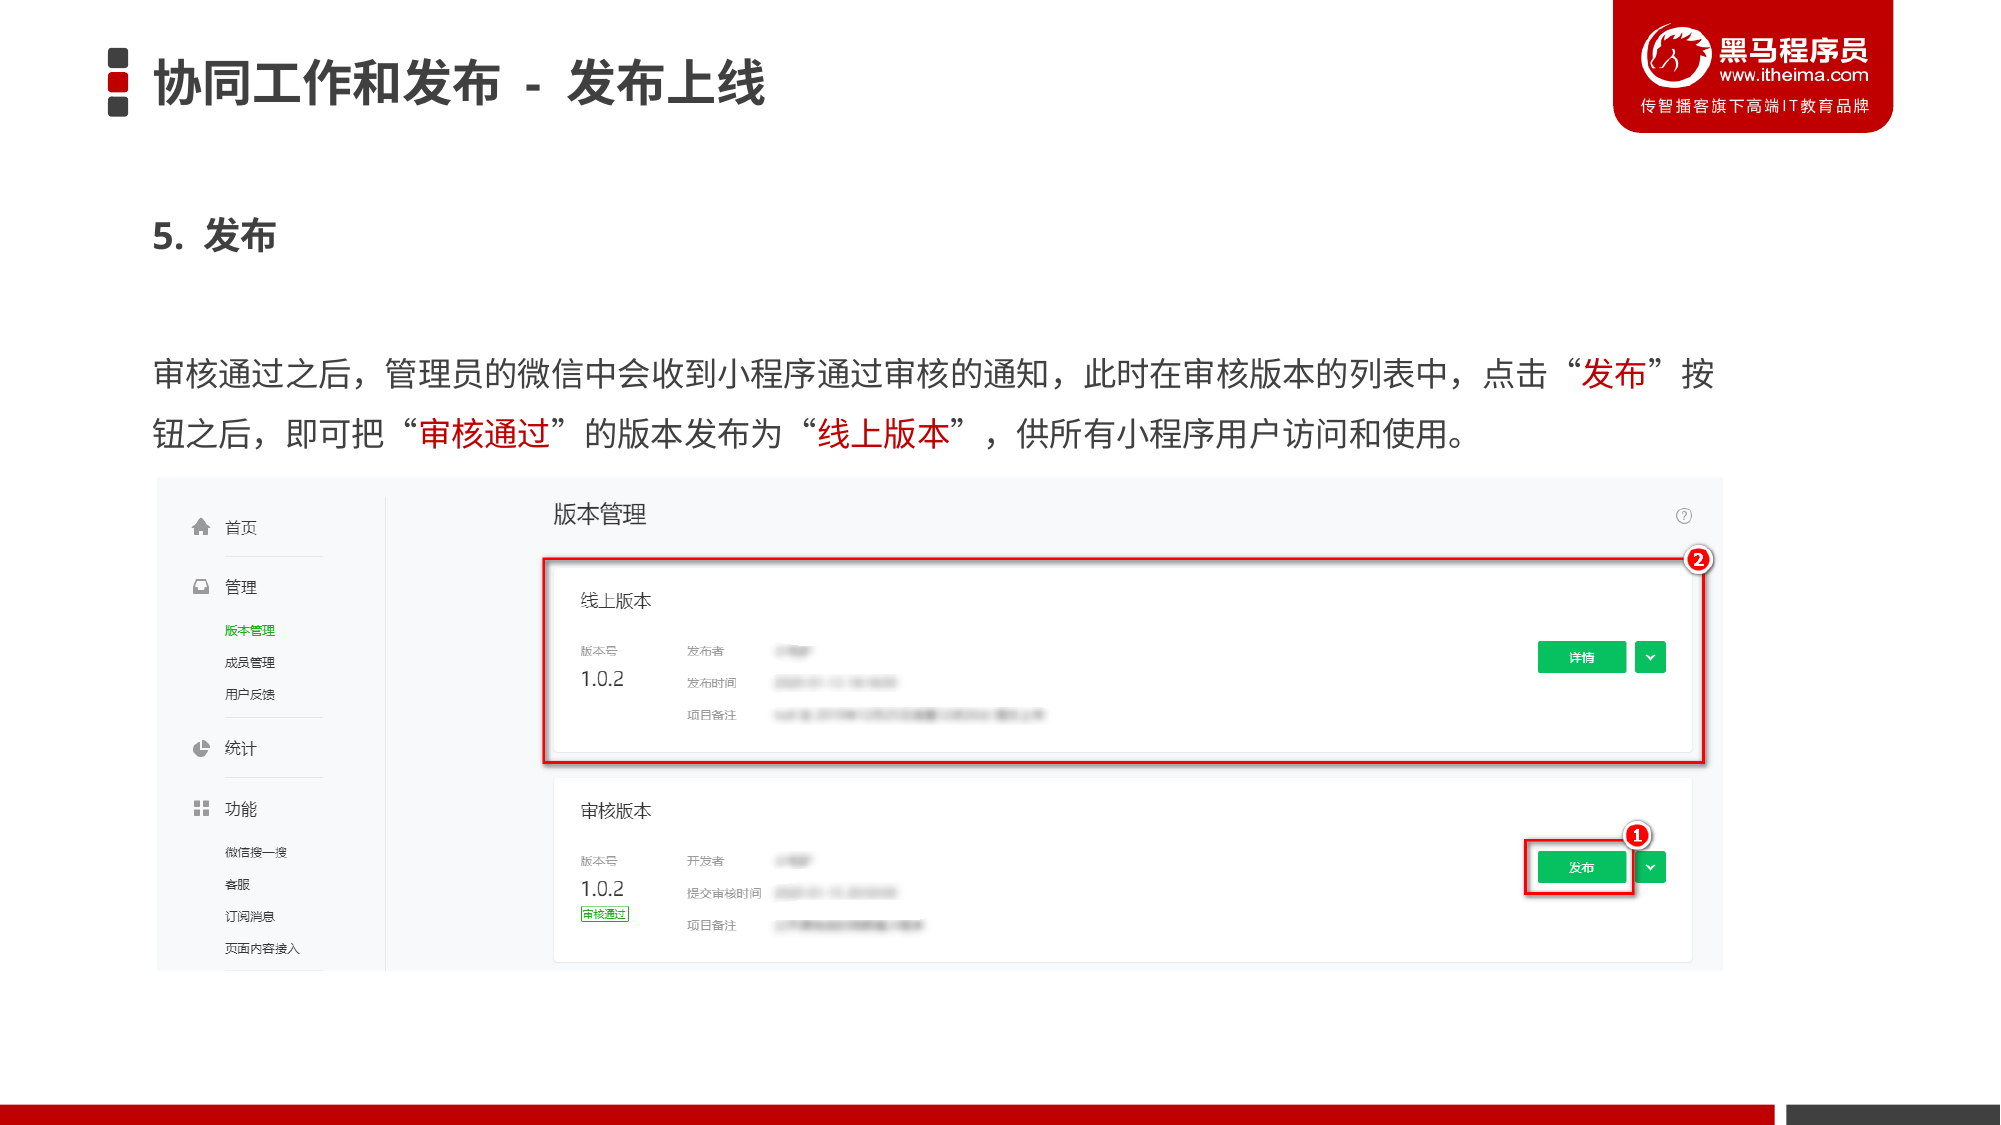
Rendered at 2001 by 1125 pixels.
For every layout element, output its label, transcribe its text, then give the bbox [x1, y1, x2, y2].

picture [157, 477, 1724, 972]
list 5. 发布 [137, 192, 1753, 277]
list 审核通过之后，管理员的微信中会收到小程序通过审核的通知，此时在审核版本的列表中，点击“发布”按钮之后，即可把“审核通过”的版本发布为“线上版本”，供所有小程序用户访问和使用。 [137, 326, 1753, 478]
picture [1616, 11, 1894, 125]
title 协同工作和发布 - 发布上线 [137, 38, 1577, 124]
